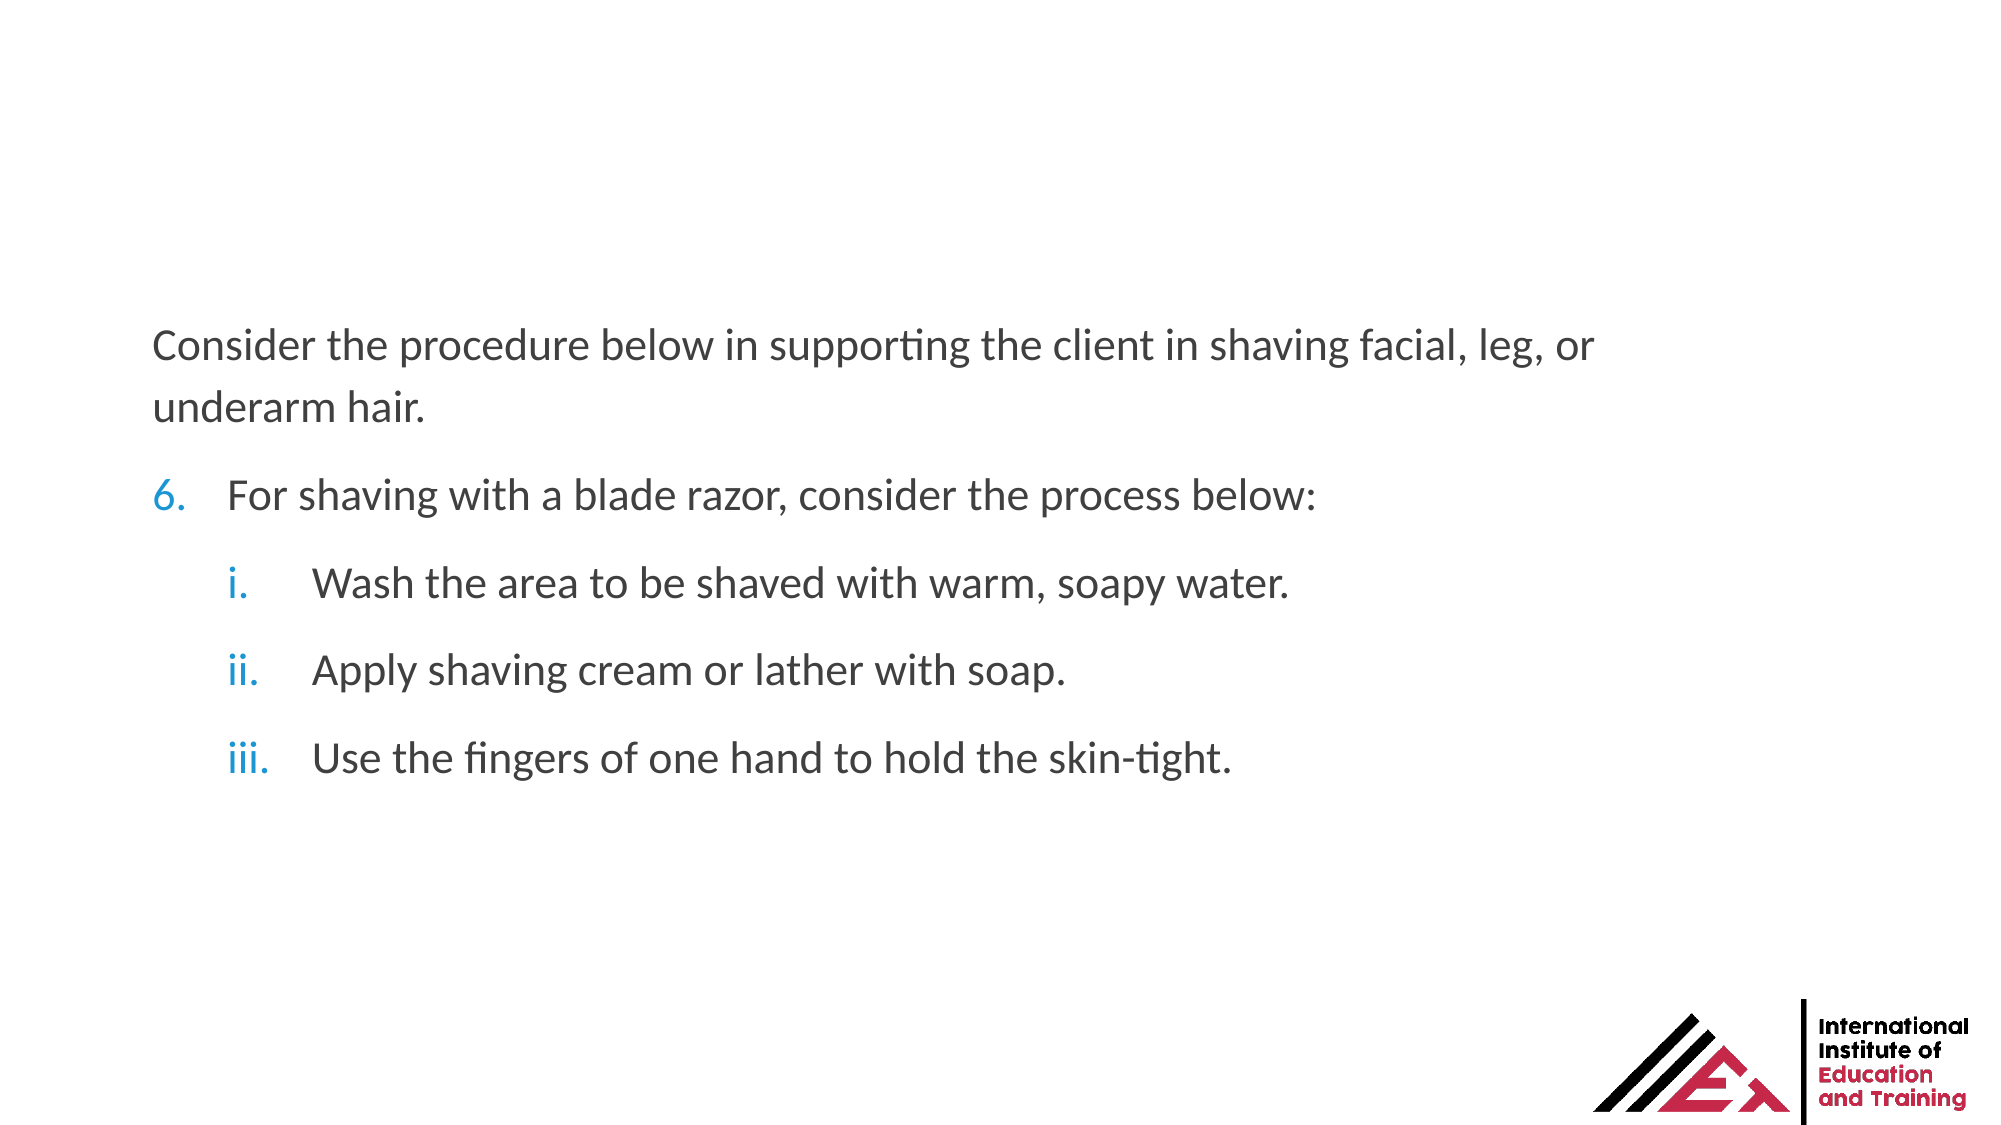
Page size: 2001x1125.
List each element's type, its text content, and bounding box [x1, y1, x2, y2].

list Consider the procedure below in supporting the client in shaving facial, leg, or underarm hair. For shaving with a blade razor, consider the process below: Wash the area to be shaved with warm, soapy water. Apply shaving cream or lather with soap. Use the fingers of one hand to hold the skin-tight. [137, 299, 1793, 1014]
picture [1593, 999, 1968, 1125]
